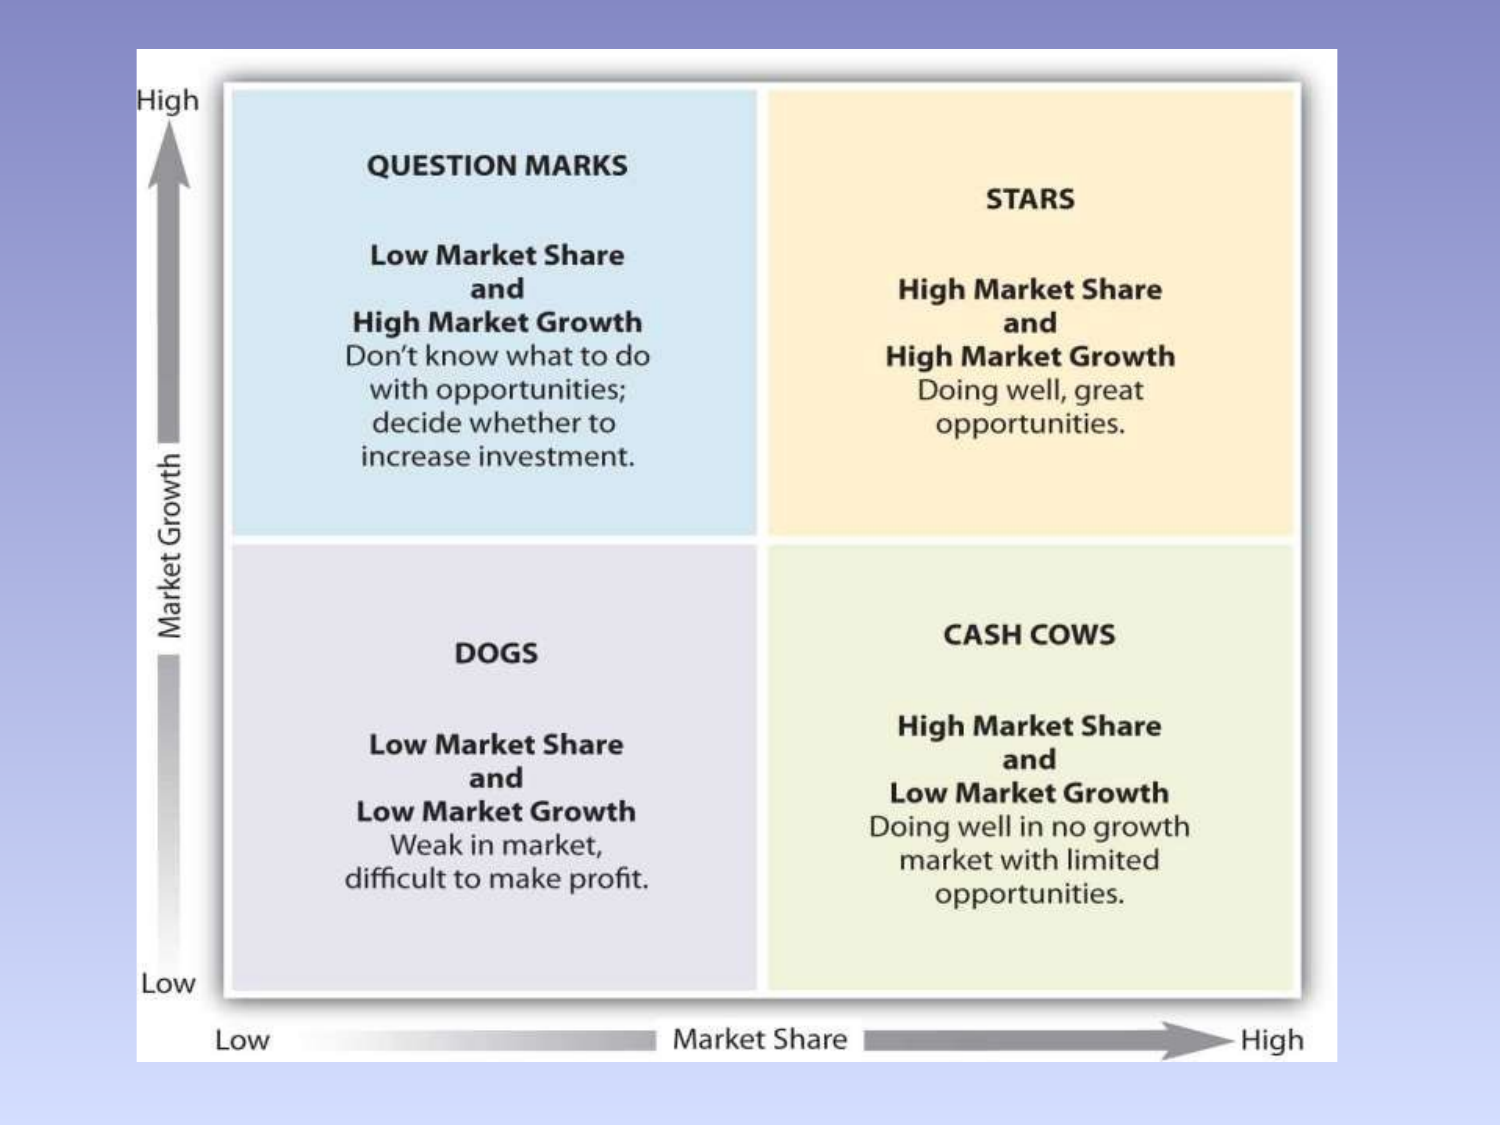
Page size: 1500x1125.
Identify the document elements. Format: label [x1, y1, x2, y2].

text_box [136, 49, 1338, 1062]
